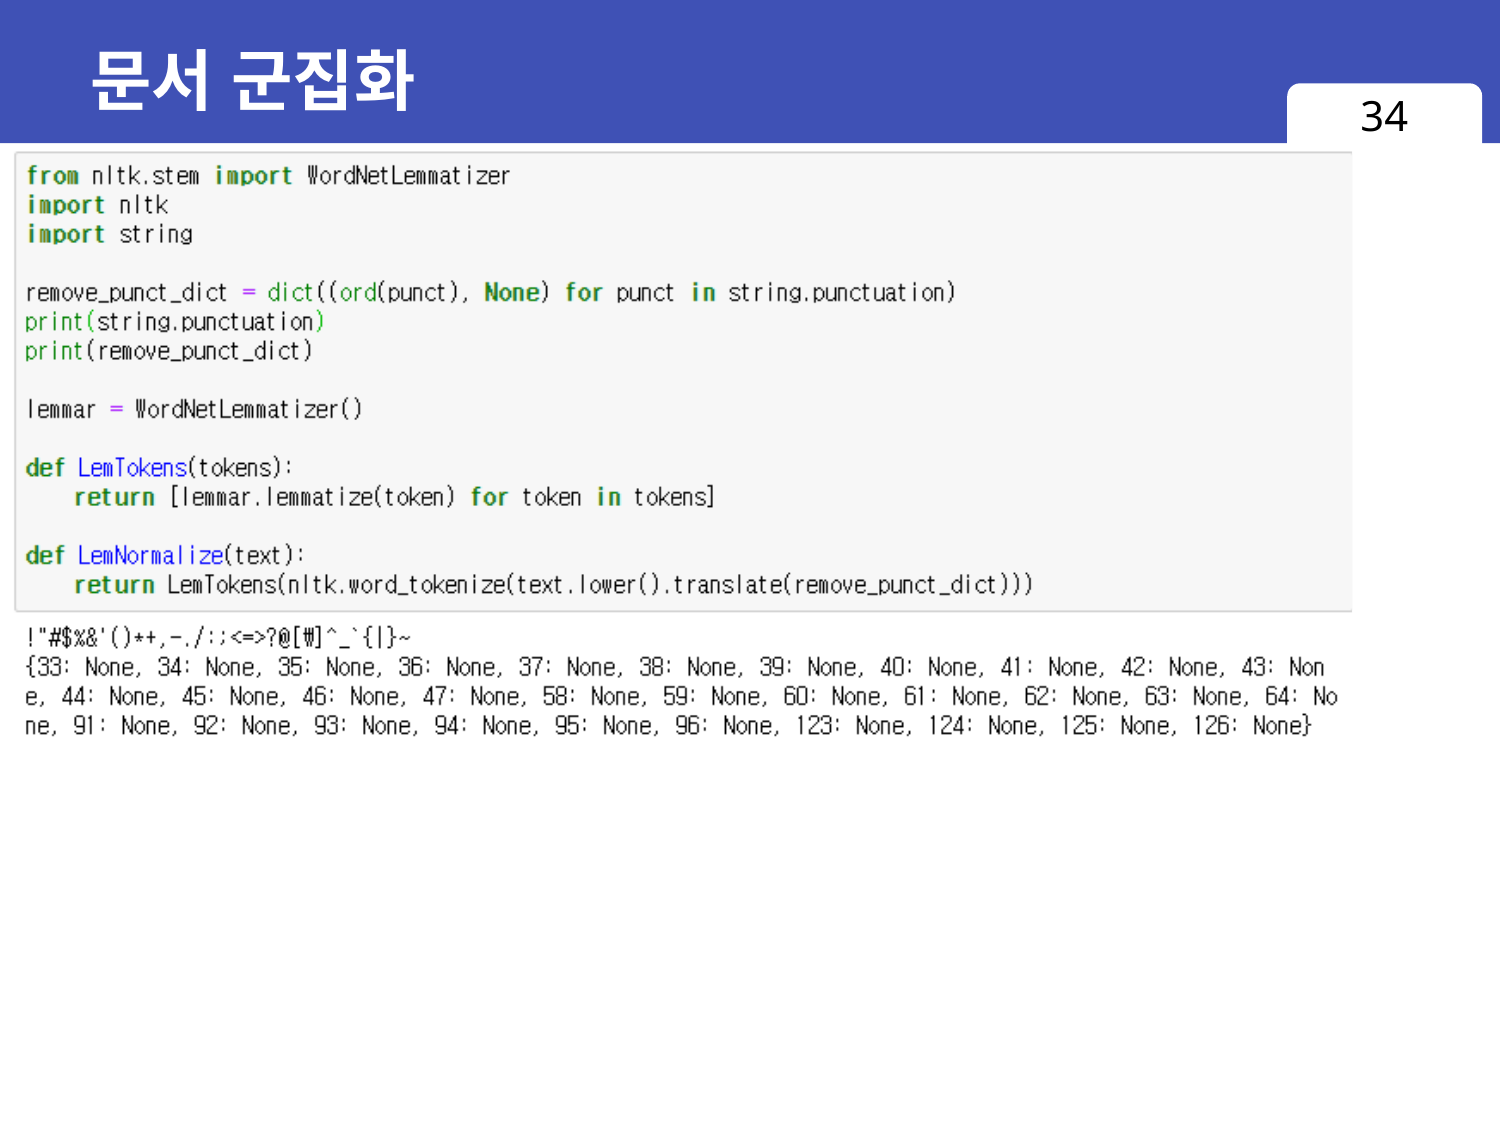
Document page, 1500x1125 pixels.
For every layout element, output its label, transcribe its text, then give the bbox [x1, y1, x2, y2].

slide_number 34 [1286, 81, 1483, 161]
picture [5, 144, 1353, 757]
title 문서 군집화 [74, 16, 1426, 141]
